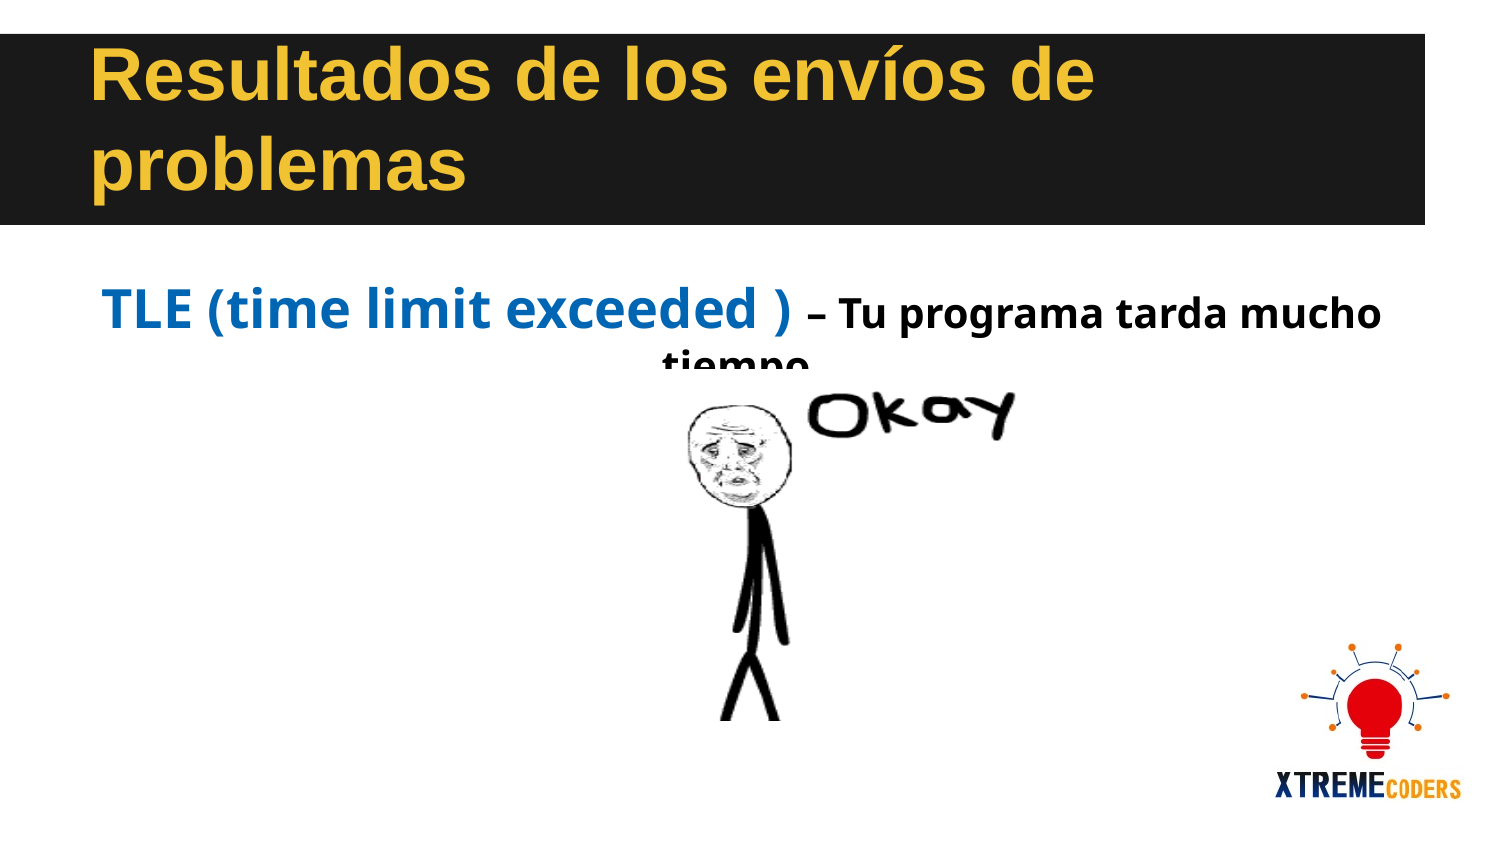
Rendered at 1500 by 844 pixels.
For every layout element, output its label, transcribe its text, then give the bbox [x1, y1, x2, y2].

picture [1275, 640, 1465, 804]
text_box TLE (time limit exceeded ) – Tu programa tarda mucho tiempo. [59, 259, 1425, 808]
picture [426, 368, 1052, 721]
text_box Resultados de los envíos de problemas [75, 33, 1425, 221]
